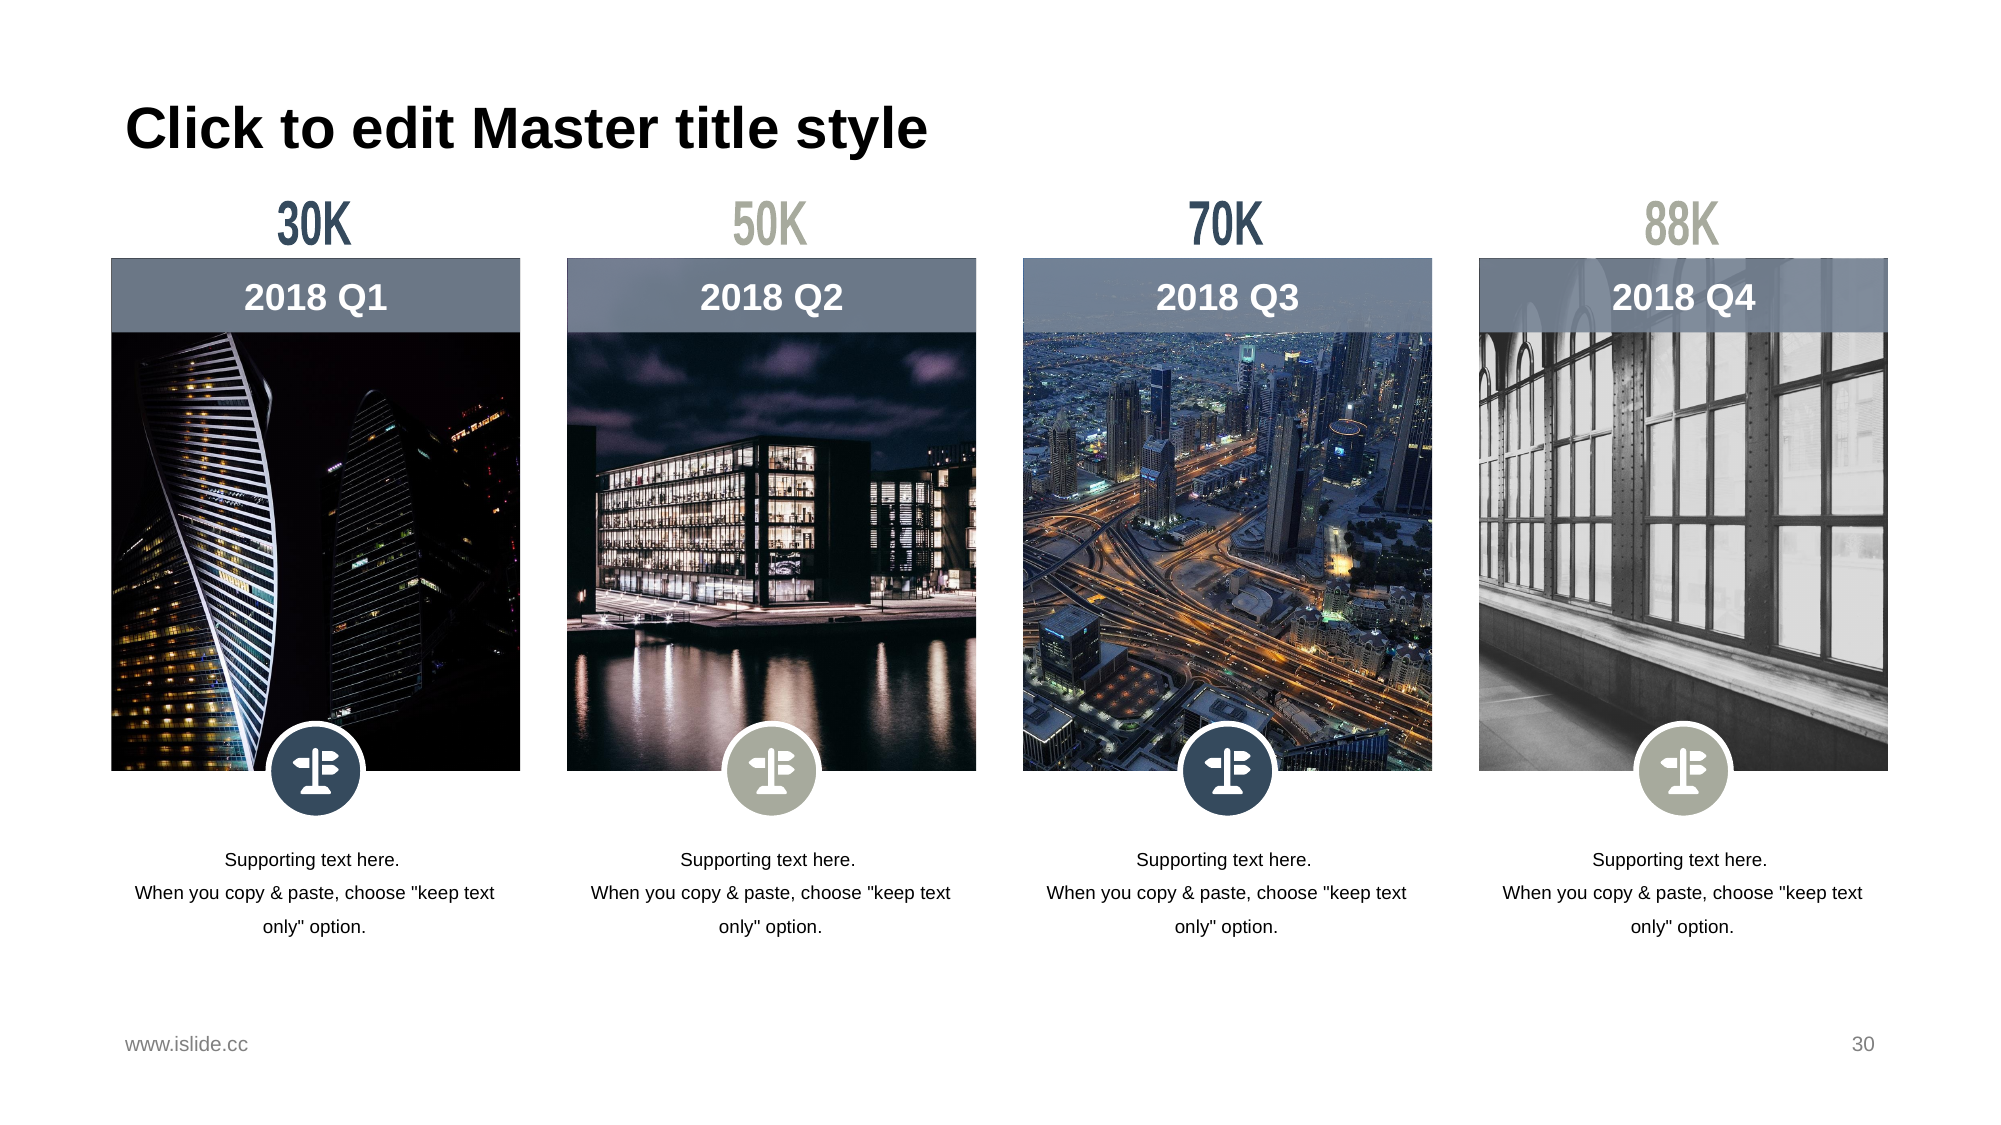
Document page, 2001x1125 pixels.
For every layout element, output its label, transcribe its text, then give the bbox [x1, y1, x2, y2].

title Click to edit Master title style [109, 0, 1890, 169]
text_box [109, 200, 1888, 1008]
footer www.islide.cc [109, 1025, 790, 1060]
slide_number 30 [1412, 1025, 1890, 1060]
